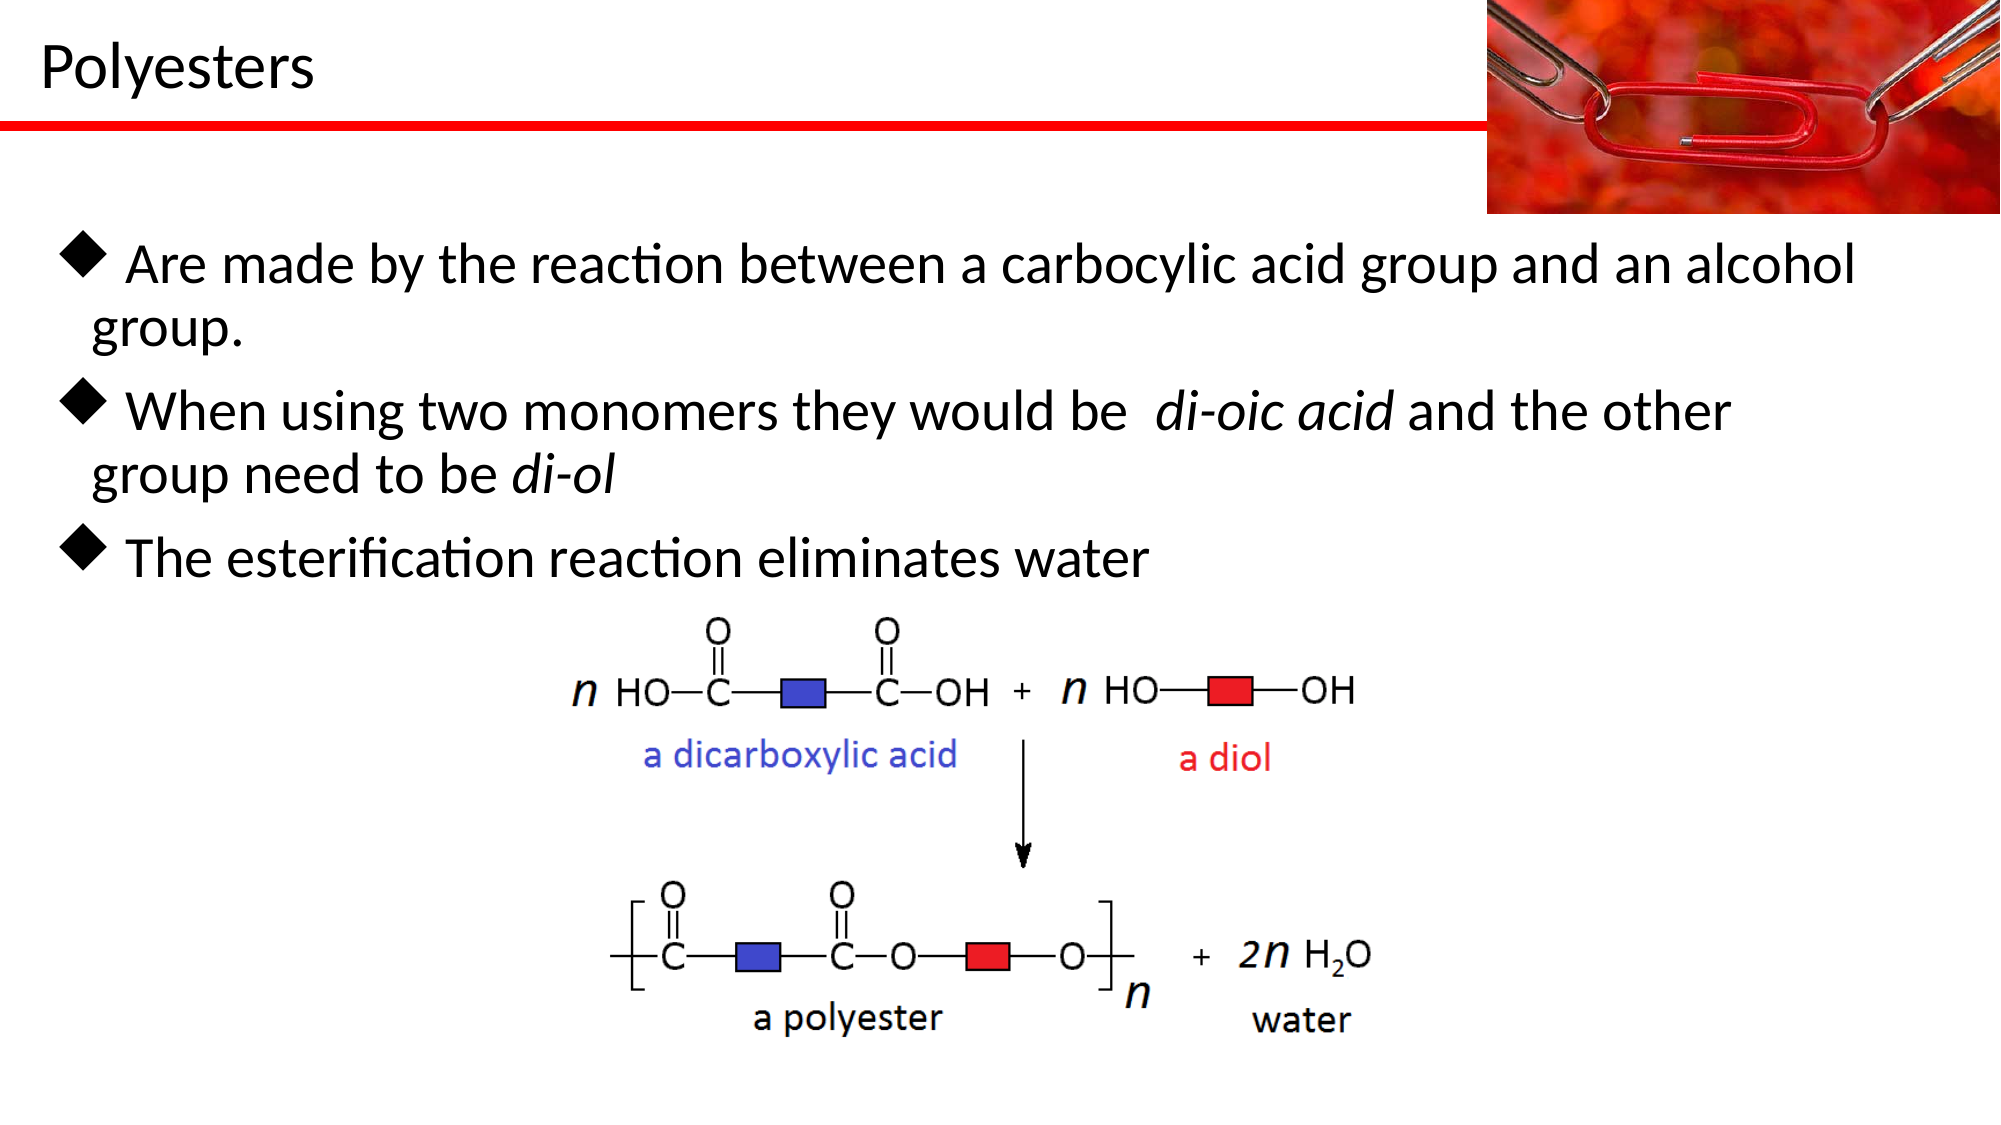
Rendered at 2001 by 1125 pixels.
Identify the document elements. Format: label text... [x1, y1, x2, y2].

picture [1487, 0, 2000, 214]
text_box Polyesters [25, 14, 1487, 109]
text_box Are made by the reaction between a carbocylic acid group and an alcohol group. When using two monomers they would be di-oic acid and the other group need to be di-ol The esterification reaction eliminates water [39, 226, 1877, 627]
picture [565, 609, 1381, 1044]
